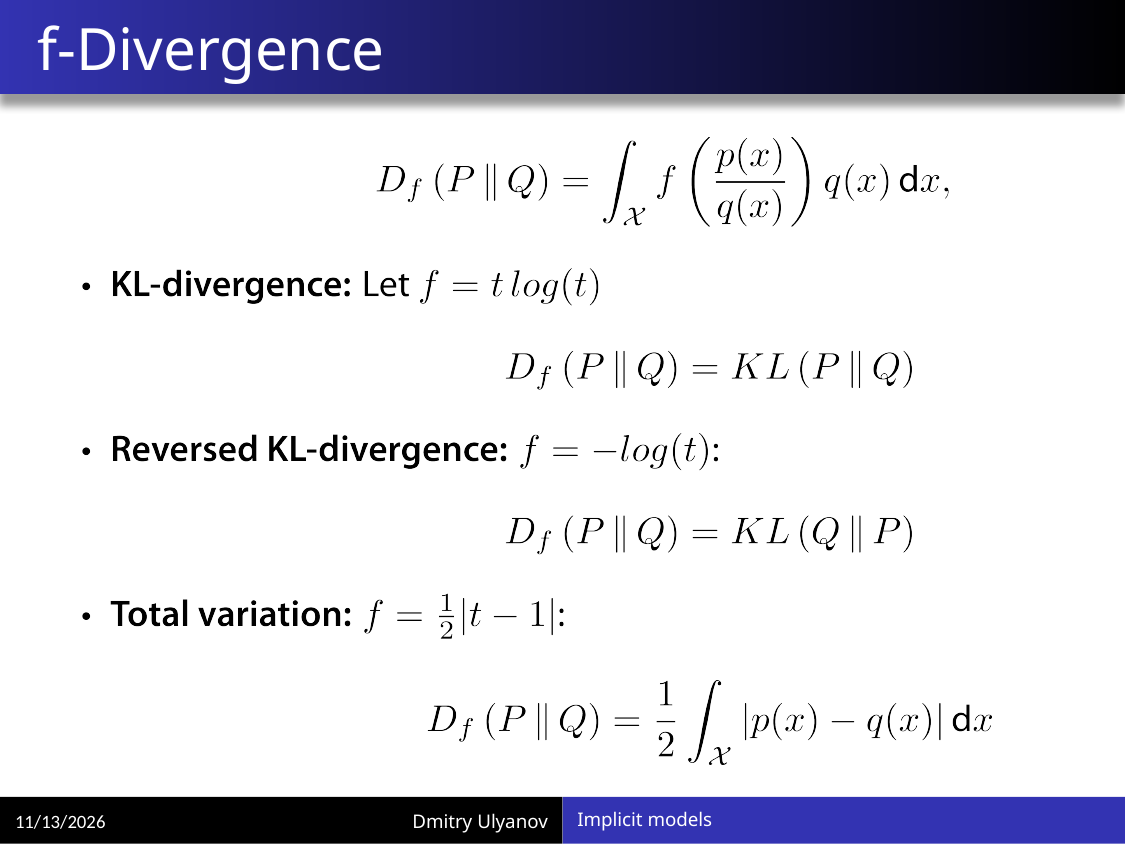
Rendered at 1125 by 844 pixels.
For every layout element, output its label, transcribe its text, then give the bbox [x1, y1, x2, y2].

picture [82, 137, 992, 766]
footer Implicit models [562, 797, 994, 843]
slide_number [0, 798, 132, 844]
title f-Divergence [0, 0, 1098, 94]
